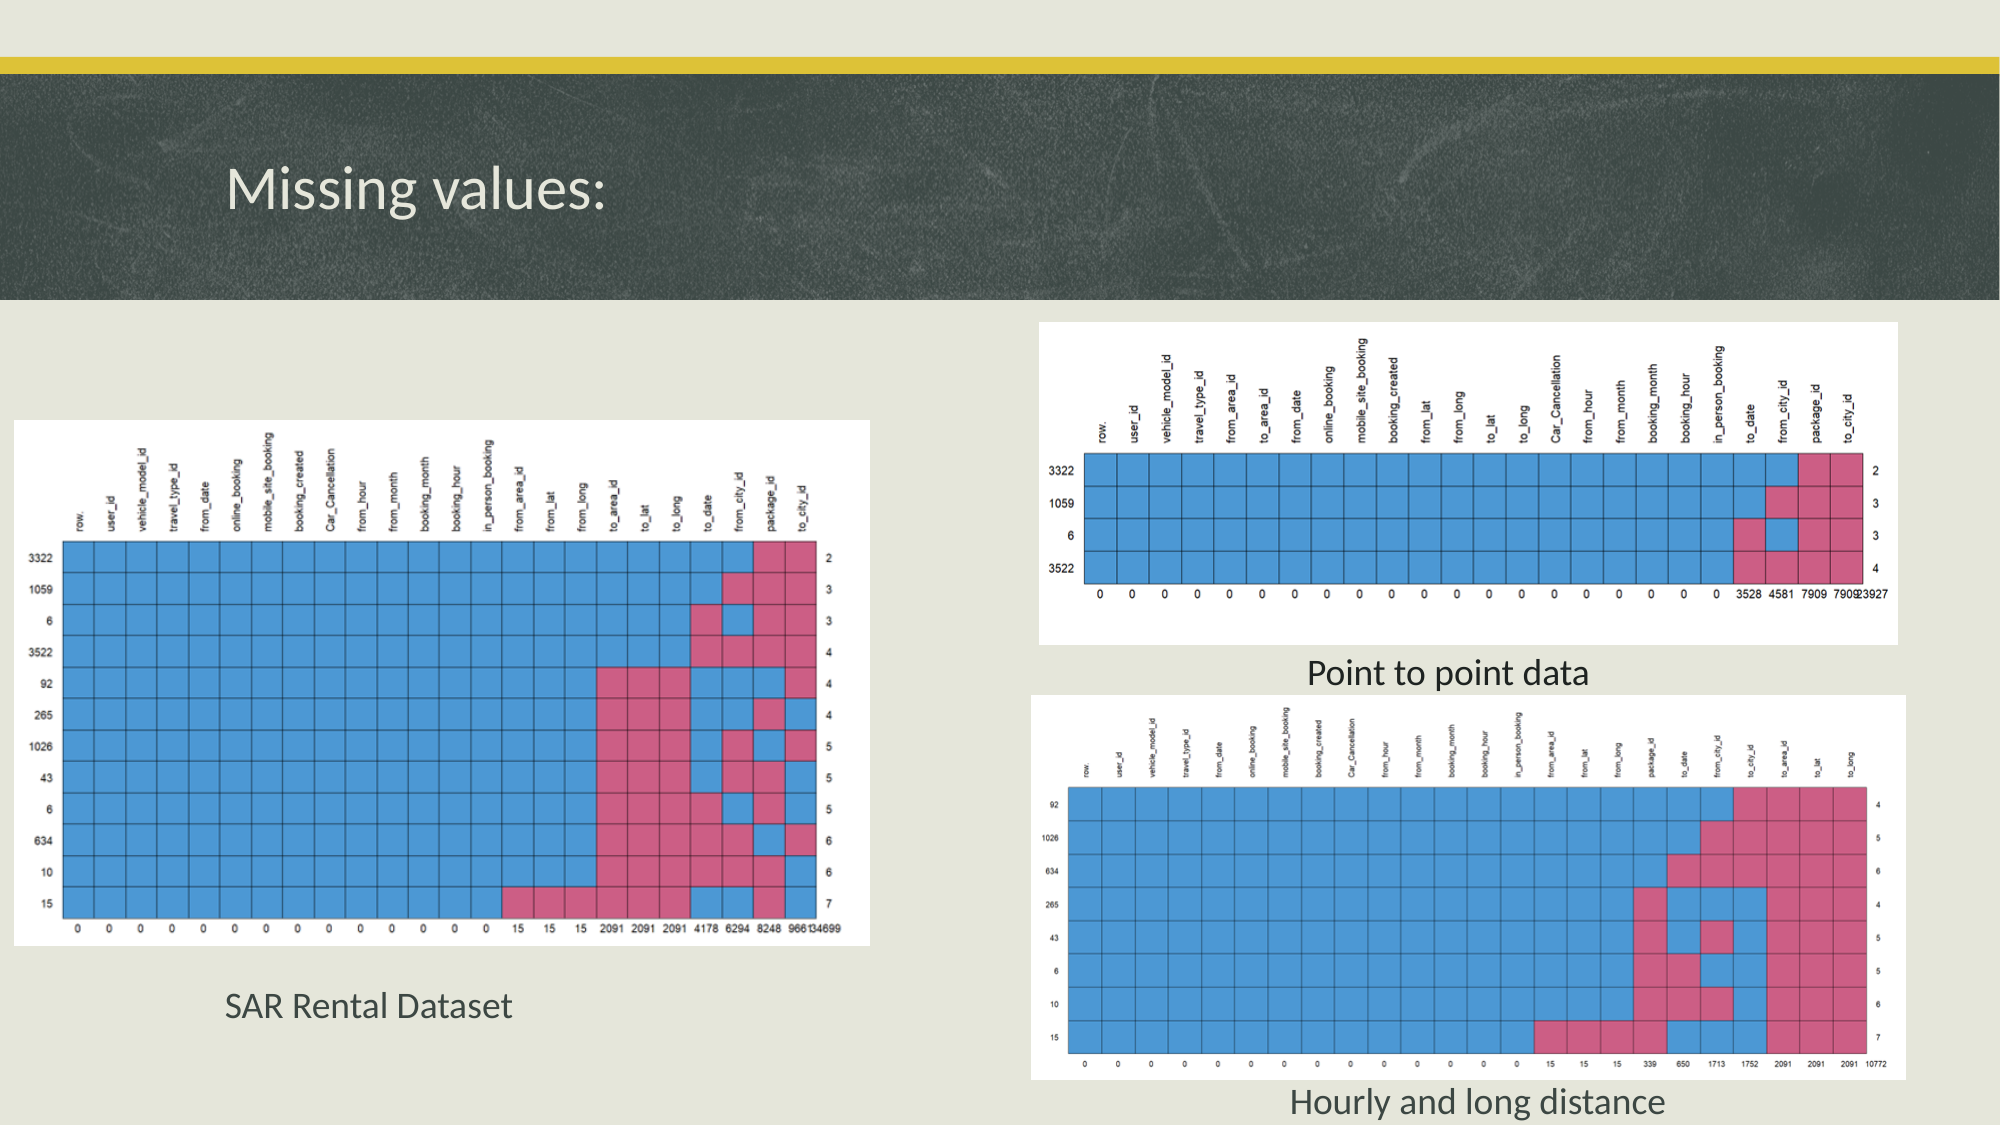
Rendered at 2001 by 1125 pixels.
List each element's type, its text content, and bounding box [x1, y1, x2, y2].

picture [0, 74, 2000, 300]
picture [14, 420, 870, 946]
title Missing values: [210, 76, 1790, 300]
text_box Hourly and long distance [1274, 1080, 1800, 1125]
text_box SAR Rental Dataset [210, 973, 722, 1034]
picture [1031, 695, 1906, 1080]
picture [1038, 322, 1898, 645]
text_box Point to point data [1292, 645, 1777, 695]
